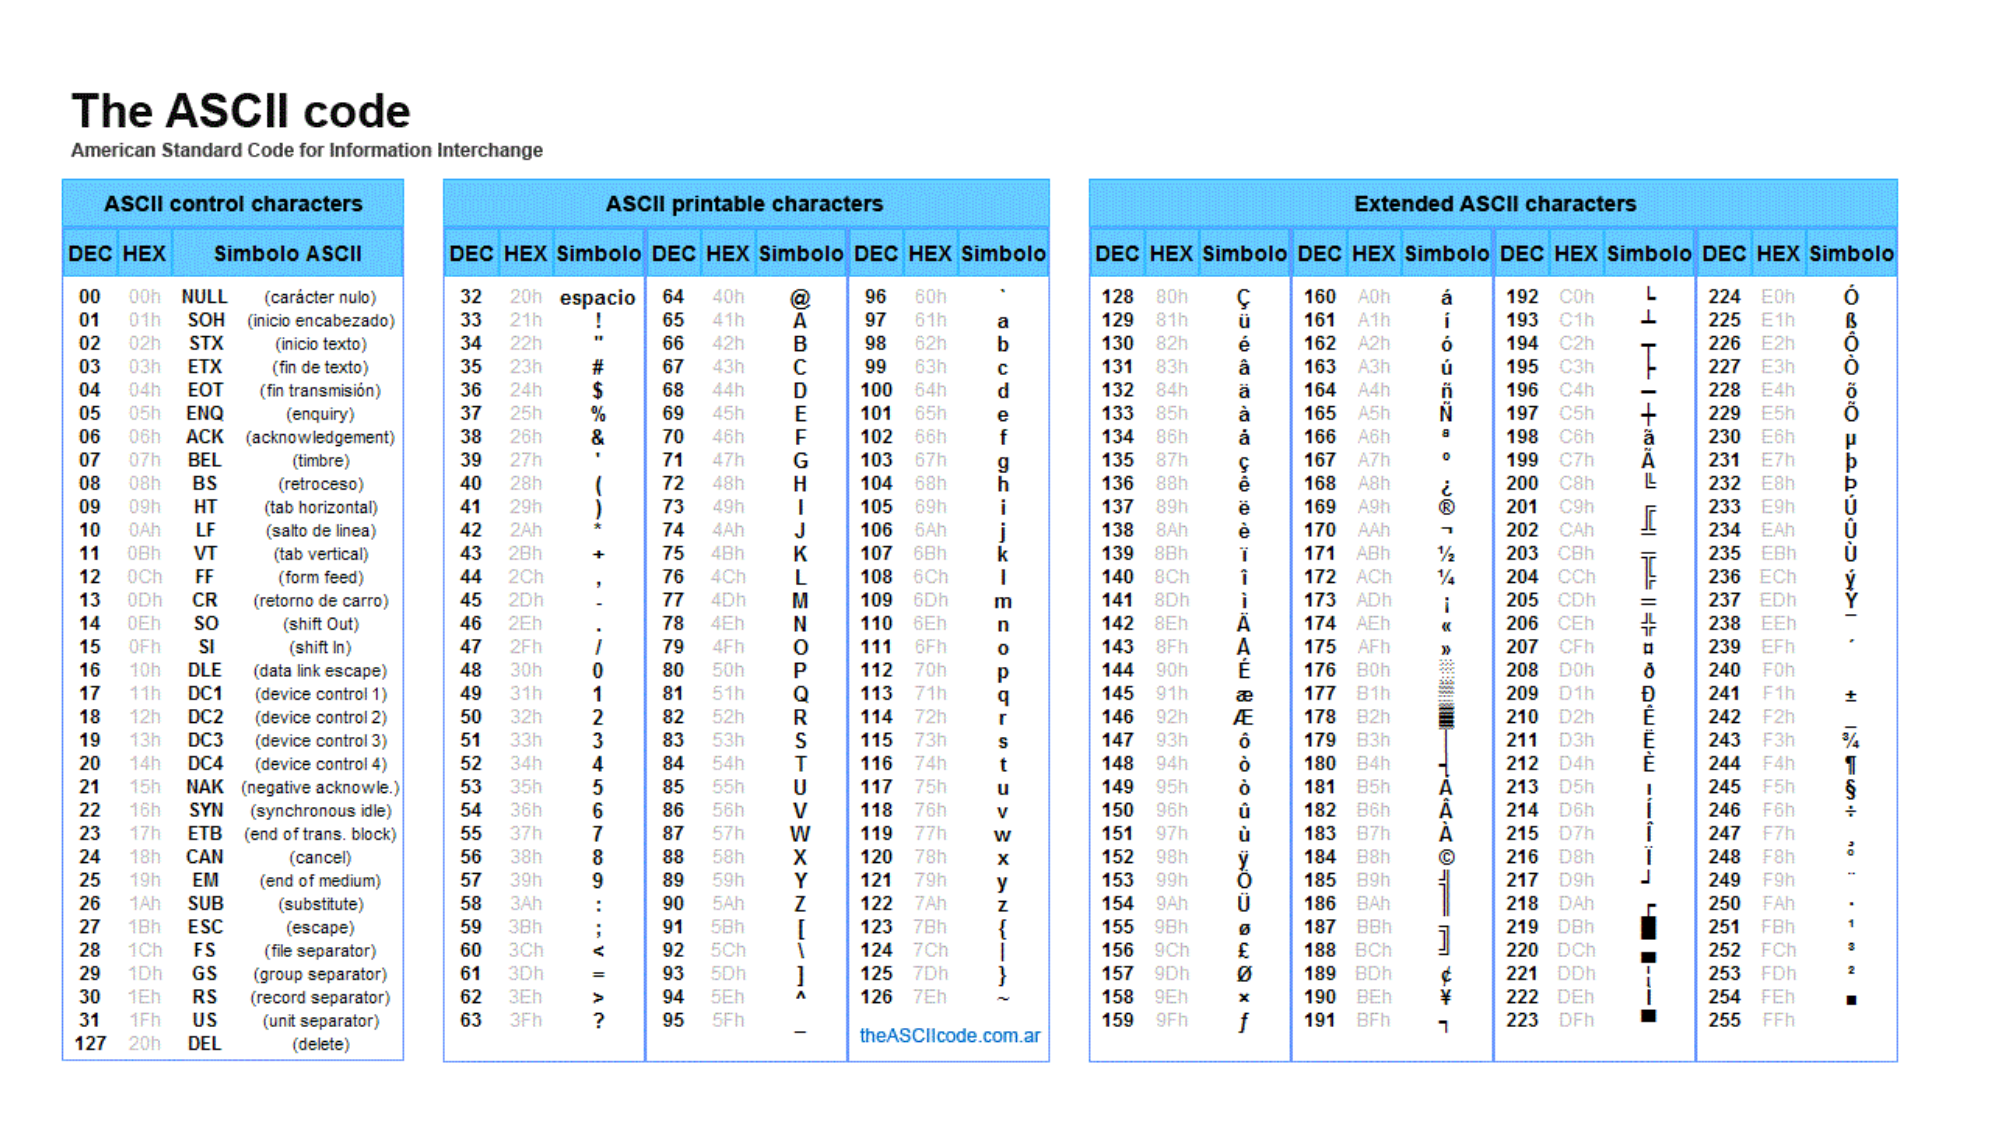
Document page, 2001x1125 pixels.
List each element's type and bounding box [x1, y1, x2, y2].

picture [48, 42, 1914, 1083]
